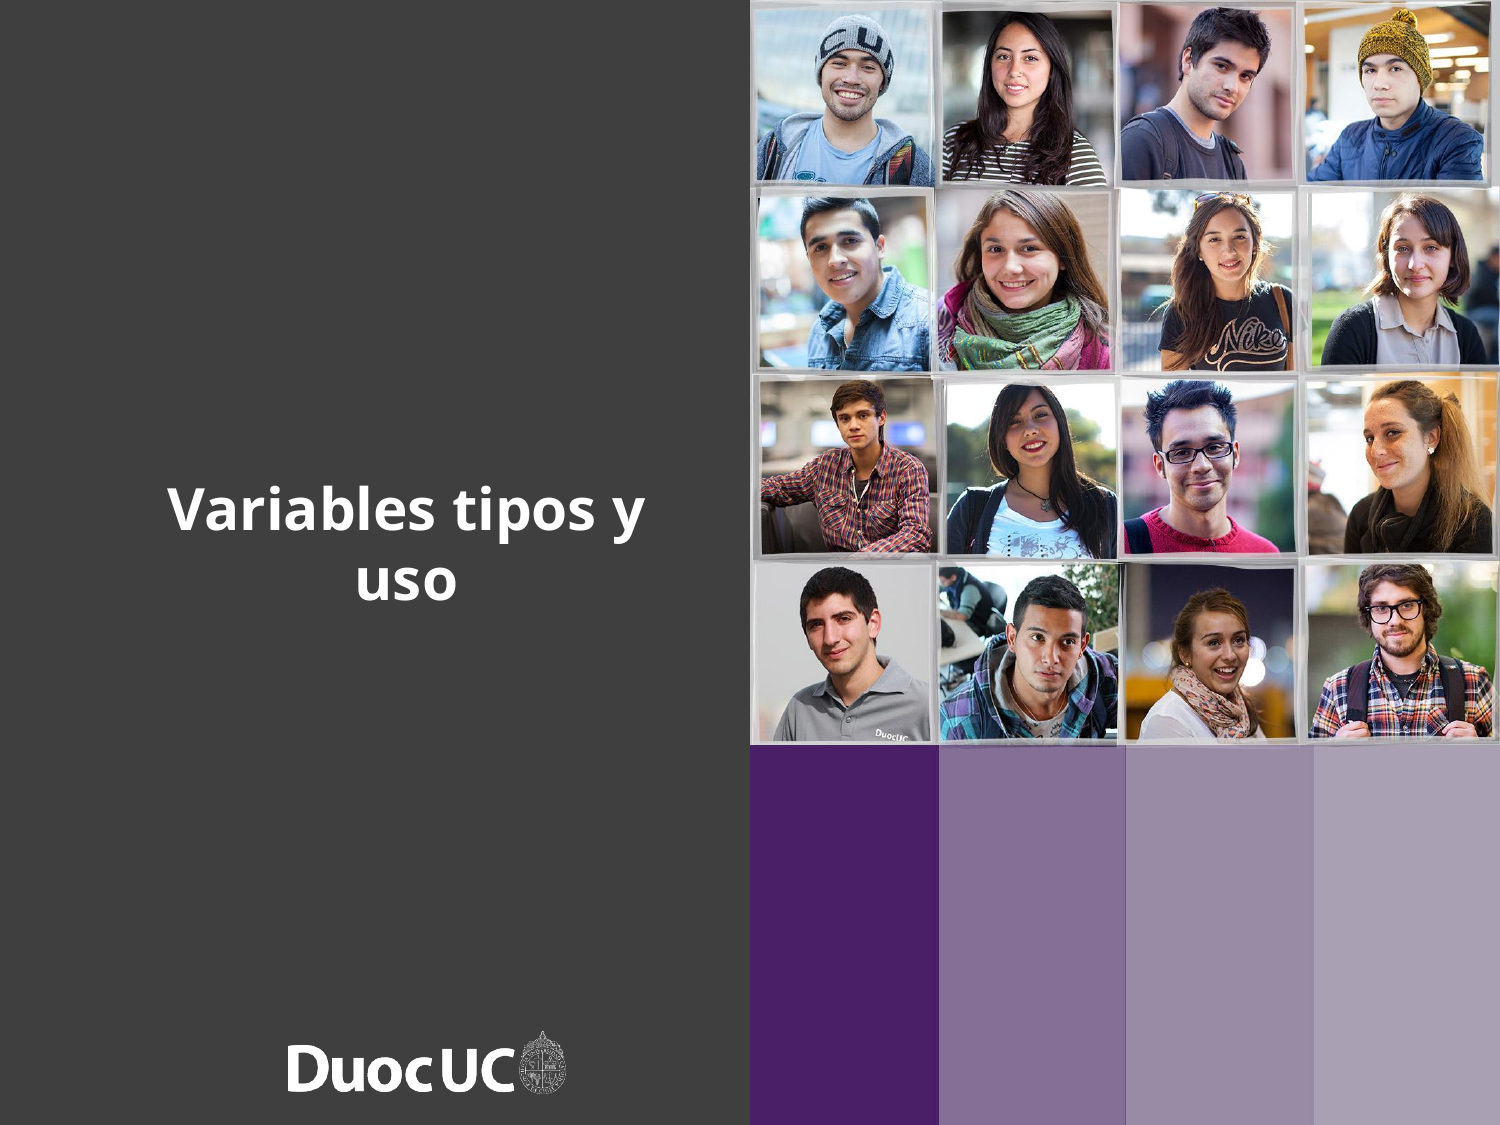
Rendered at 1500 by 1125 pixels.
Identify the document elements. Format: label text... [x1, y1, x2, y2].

picture [288, 1031, 566, 1094]
text_box Variables tipos y uso [143, 464, 670, 621]
picture [750, 0, 1500, 1125]
